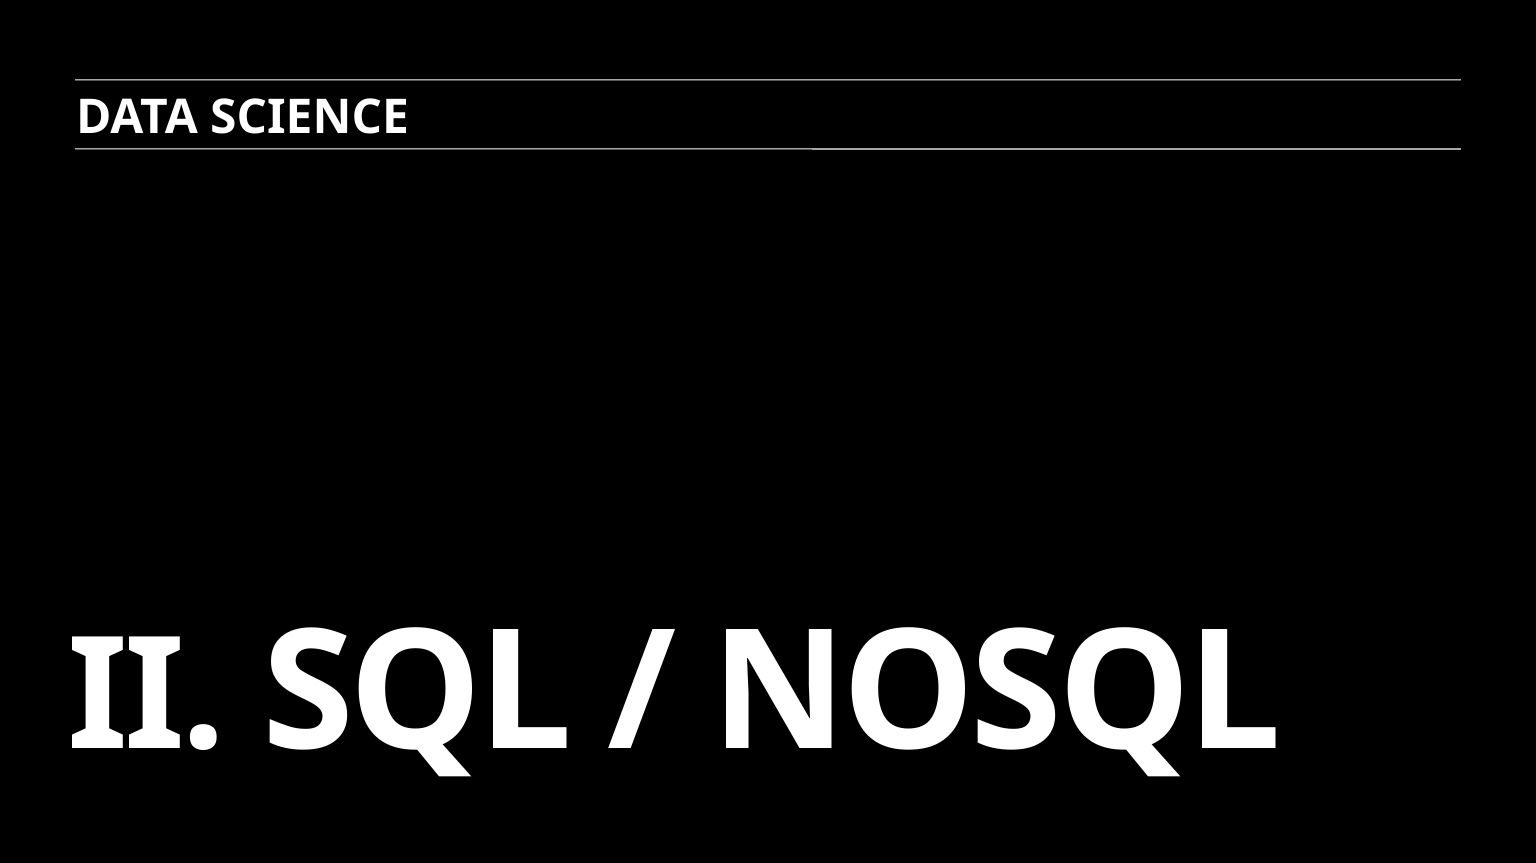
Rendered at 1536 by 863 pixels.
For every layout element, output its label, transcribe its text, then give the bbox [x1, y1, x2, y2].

list DATA SCIENCE [60, 81, 1111, 132]
title II. SQL / Nosql [57, 631, 1440, 832]
